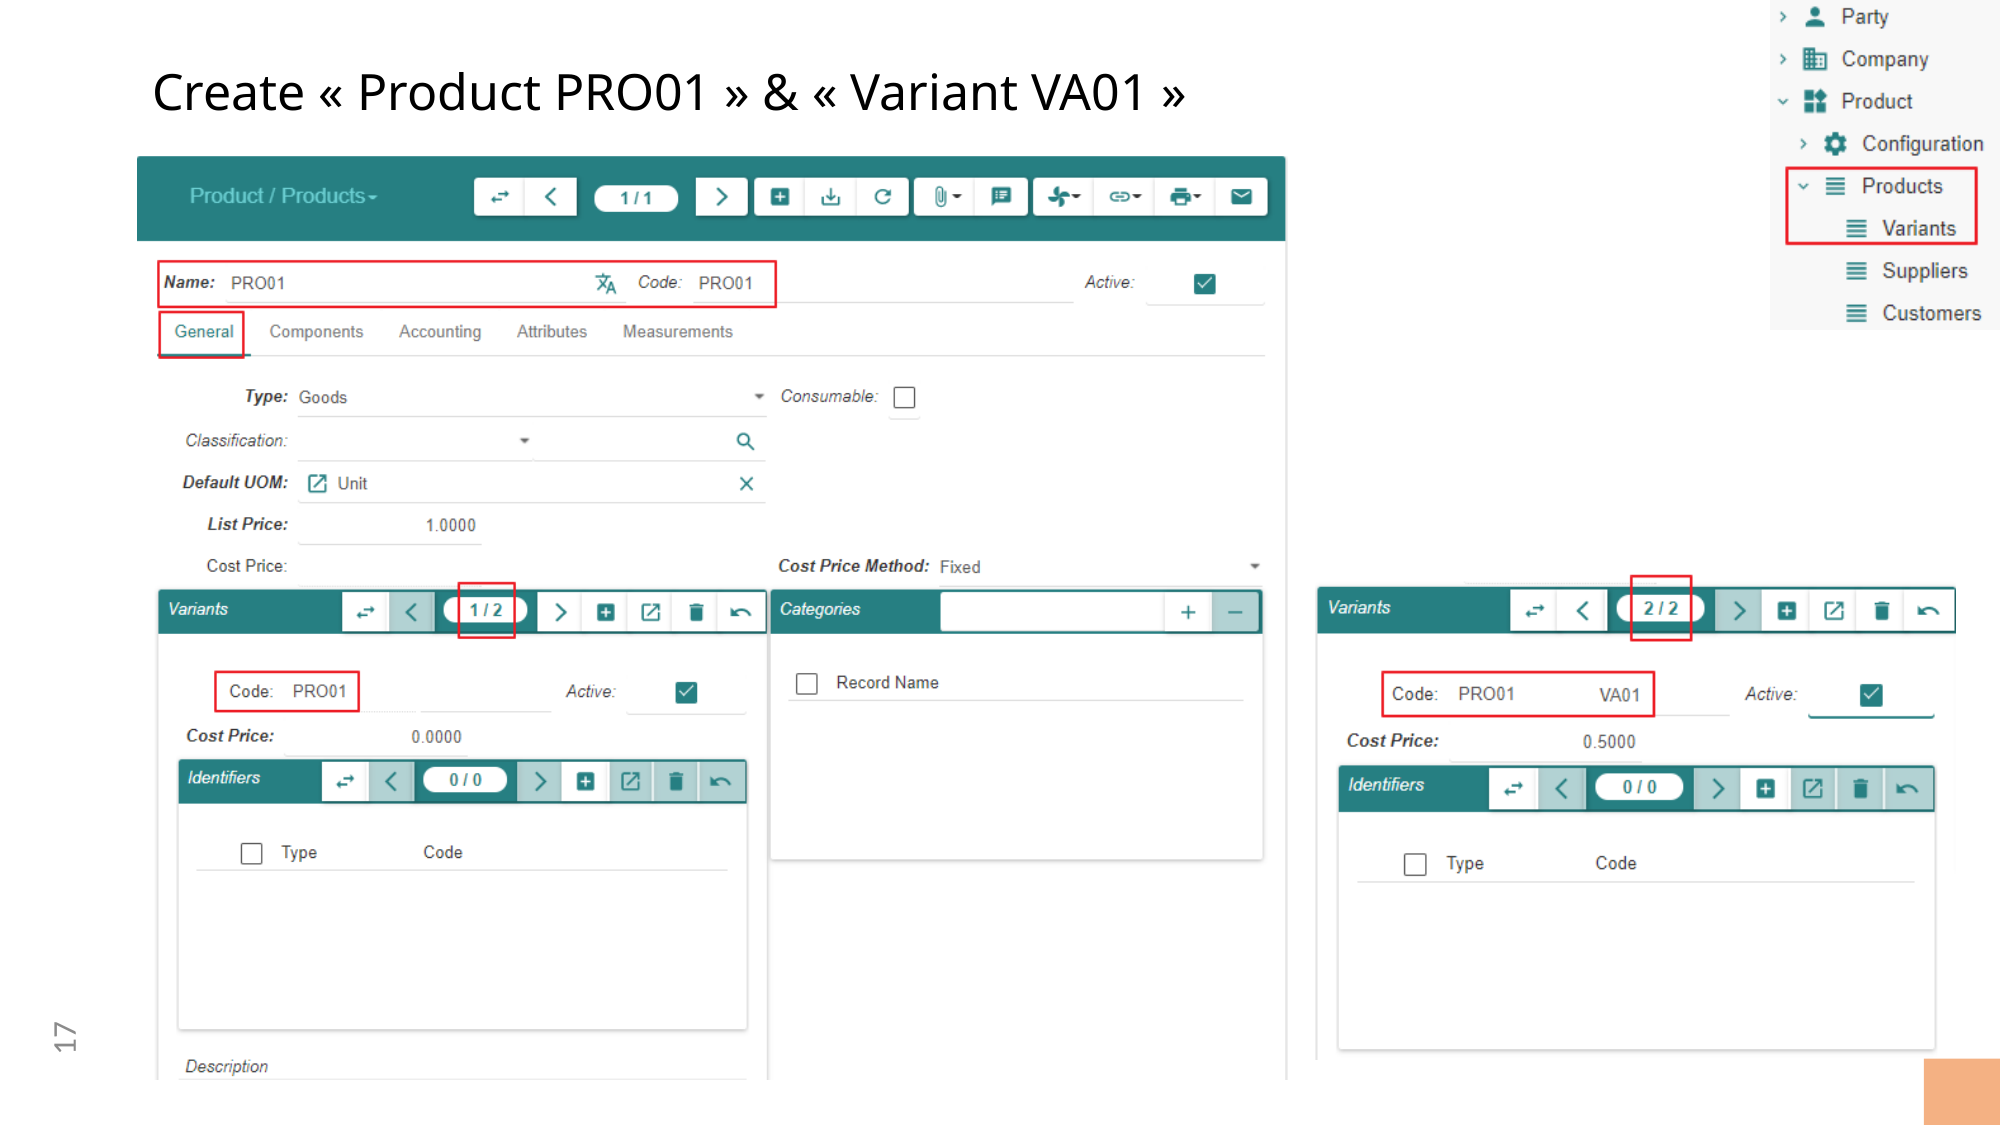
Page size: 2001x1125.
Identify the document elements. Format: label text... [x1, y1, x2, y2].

picture [137, 155, 1288, 1080]
slide_number 17 [32, 969, 93, 1108]
text_box [1923, 1058, 2000, 1125]
title Create « Product PRO01 » & « Variant VA01 » [137, 59, 1770, 136]
picture [1770, 0, 2000, 330]
picture [1315, 571, 1956, 1060]
